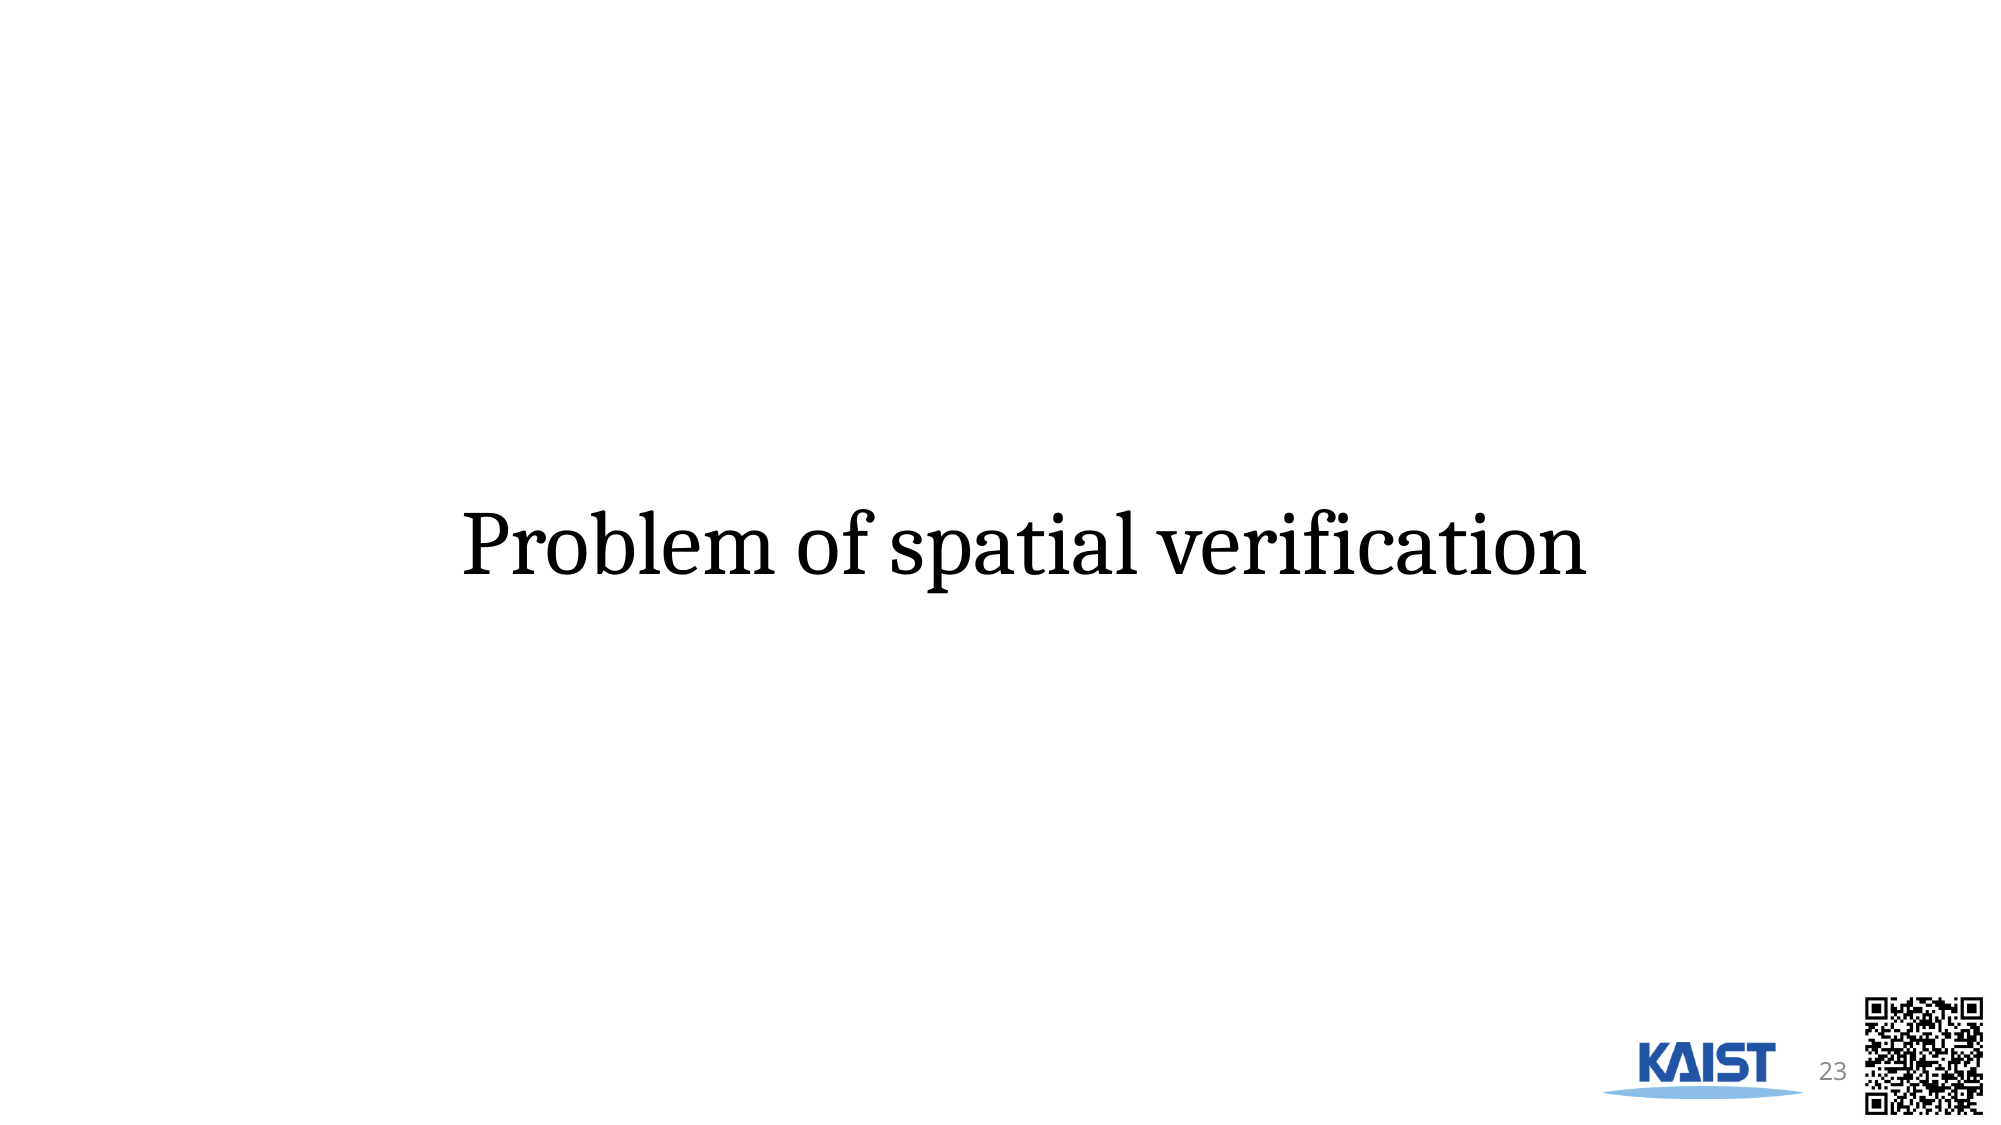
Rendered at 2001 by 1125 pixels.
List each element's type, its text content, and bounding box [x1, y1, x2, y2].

picture [1862, 994, 1986, 1118]
slide_number 23 [1412, 1042, 1863, 1103]
title Problem of spatial verification [446, 436, 1701, 654]
